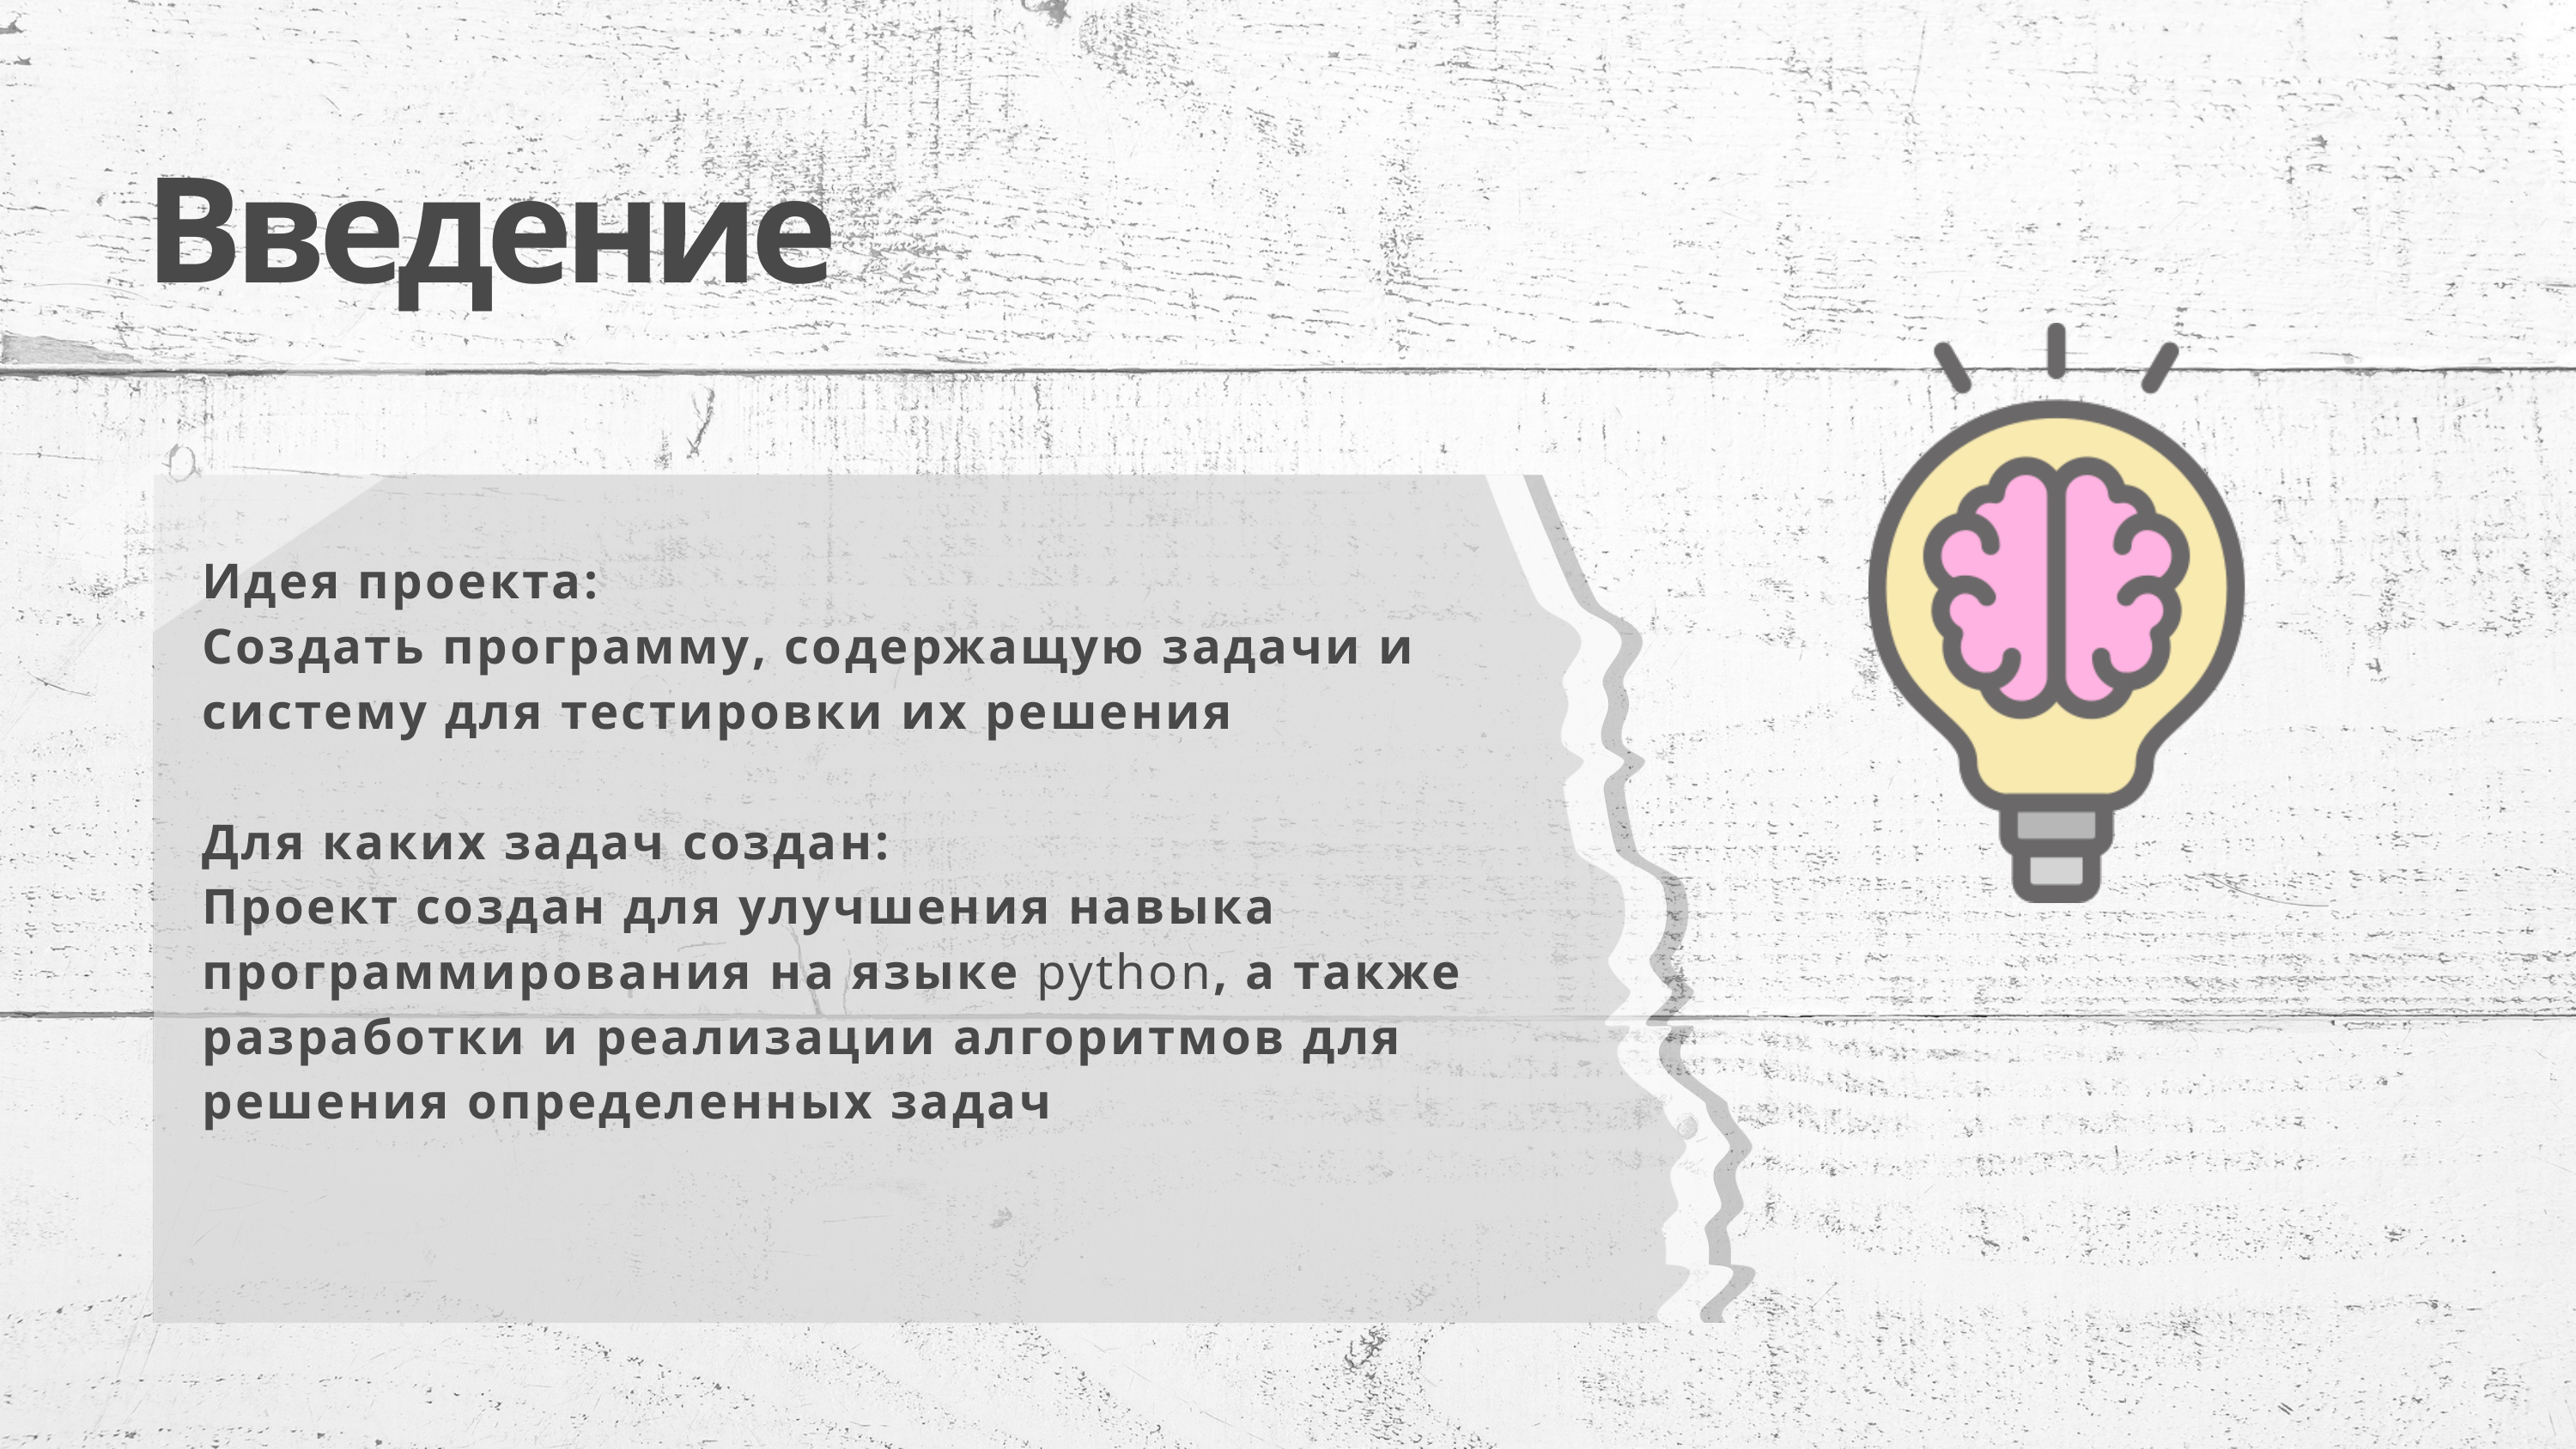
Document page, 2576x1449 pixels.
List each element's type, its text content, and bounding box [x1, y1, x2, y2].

text_box [0, 0, 2576, 1449]
text_box [56, 289, 1759, 1323]
text_box Введение [144, 161, 1239, 312]
text_box Идея проекта: Создать программу, содержащую задачи и систему для тестировки их решения Для каких задач создан: Проект создан для улучшения навыка программирования на языке python, а также разработки и реализации алгоритмов для решения определенных задач [202, 543, 1541, 1130]
text_box [1868, 323, 2245, 903]
